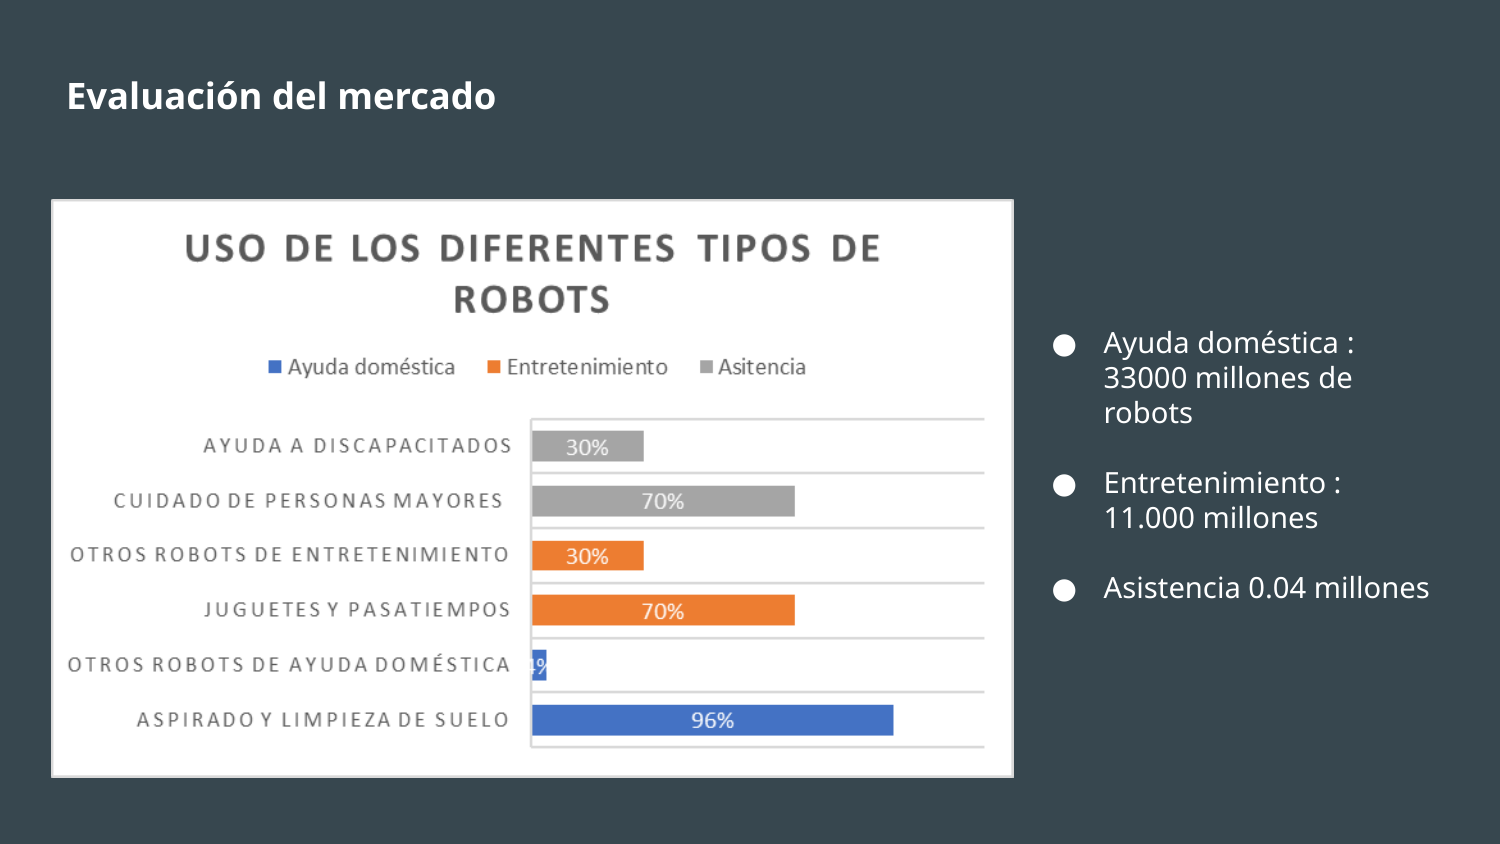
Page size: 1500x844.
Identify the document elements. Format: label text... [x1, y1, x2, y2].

title Evaluación del mercado [51, 54, 539, 136]
picture [50, 199, 1015, 779]
text_box Ayuda doméstica : 33000 millones de robots Entretenimiento : 11.000 millones Asistencia 0.04 millones [1020, 309, 1452, 725]
